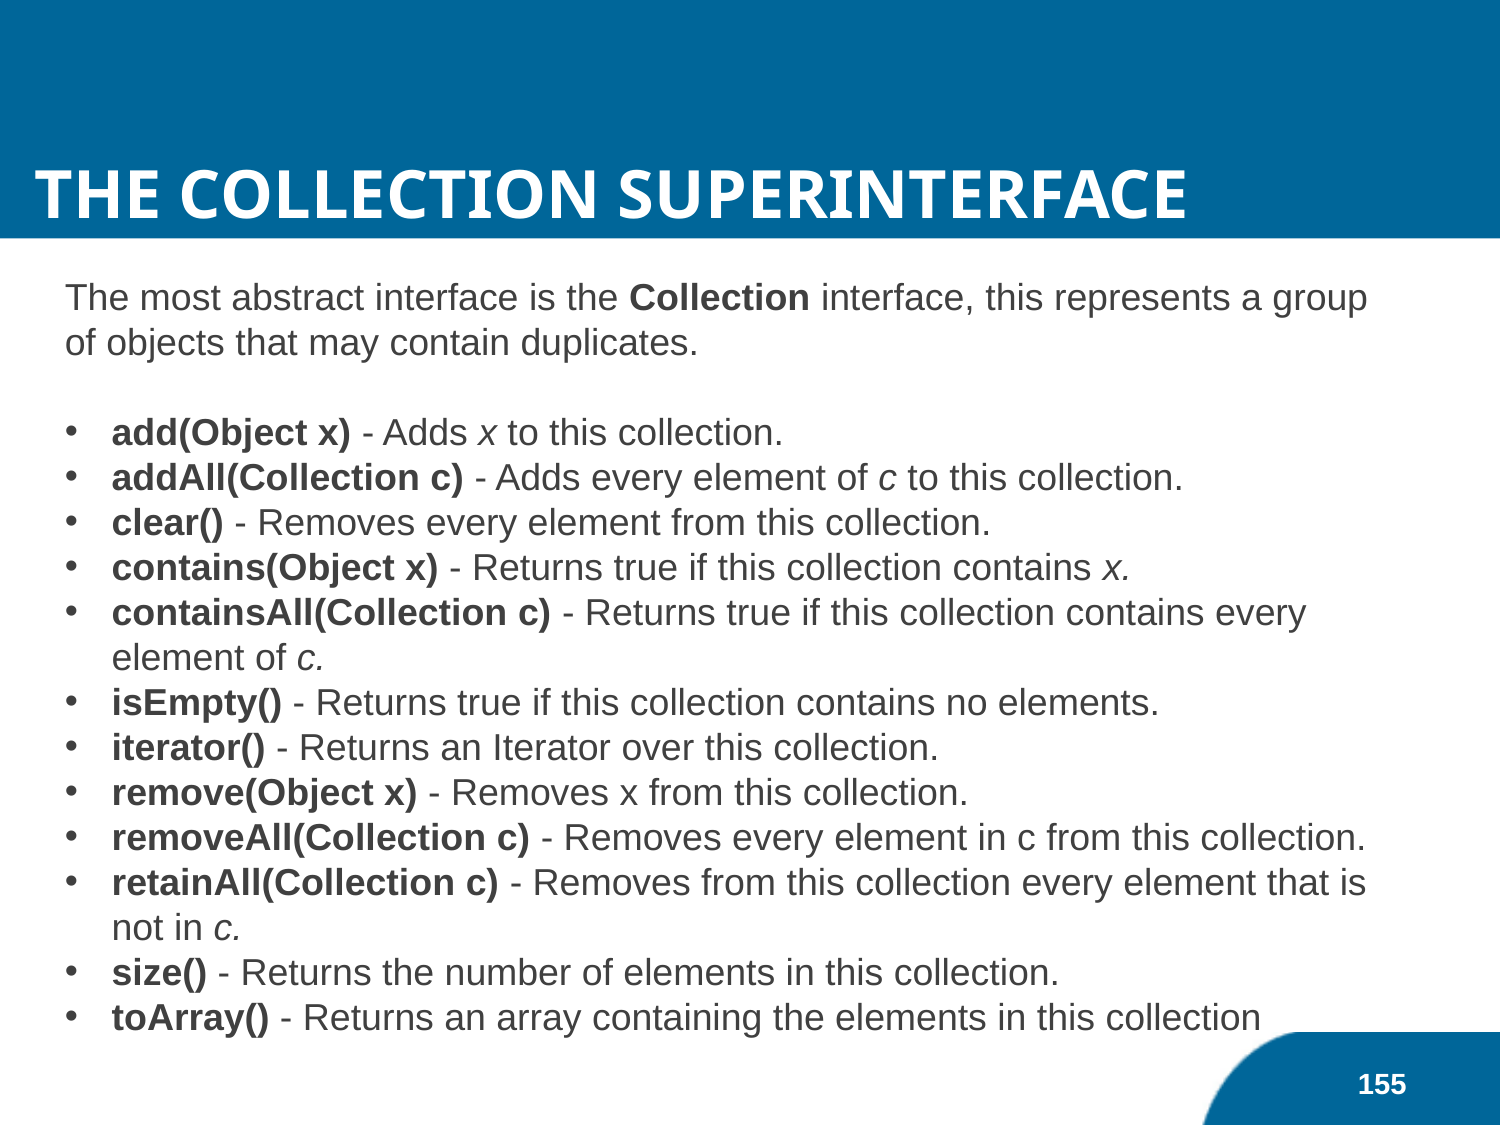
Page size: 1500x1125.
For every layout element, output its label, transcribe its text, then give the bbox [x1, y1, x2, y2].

list The Collection SuperInterface [0, 0, 1500, 239]
picture [1199, 1046, 1261, 1125]
slide_number 155 [1327, 1065, 1407, 1125]
text_box The most abstract interface is the Collection interface, this represents a group of objects that may contain duplicates. add(Object x) - Adds x to this collection. addAll(Collection c) - Adds every element of c to this collection. clear() - Removes every element from this collection. contains(Object x) - Returns true if this collection contains x. containsAll(Collection c) - Returns true if this collection contains every element of c. isEmpty() - Returns true if this collection contains no elements. iterator() - Returns an Iterator over this collection. remove(Object x) - Removes x from this collection. removeAll(Collection c) - Removes every element in c from this collection. retainAll(Collection c) - Removes from this collection every element that is not in c. size() - Returns the number of elements in this collection. toArray() - Returns an array containing the elements in this collection [49, 265, 1388, 1046]
